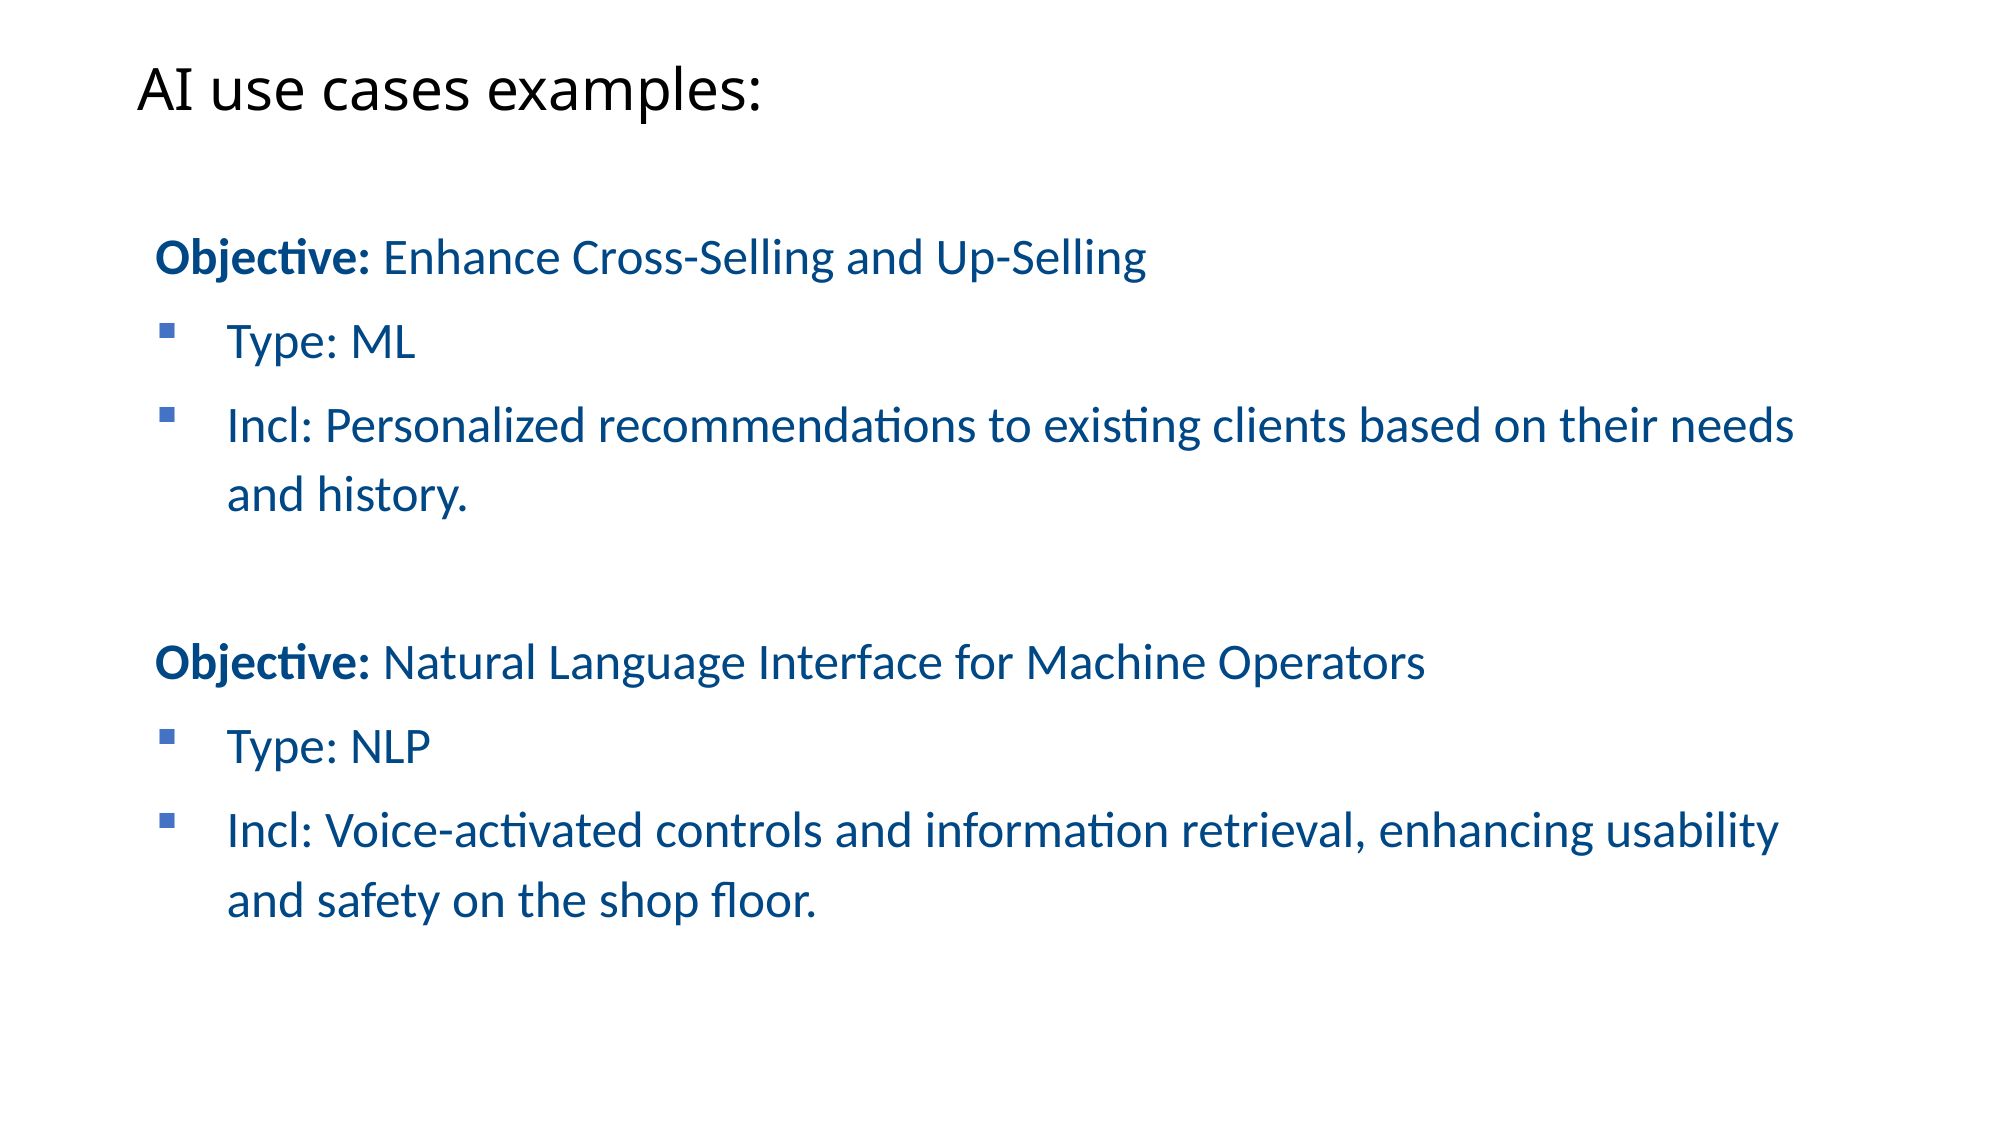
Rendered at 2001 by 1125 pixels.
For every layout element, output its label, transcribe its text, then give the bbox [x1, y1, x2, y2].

title AI use cases examples: [137, 59, 1863, 139]
list Objective: Enhance Cross-Selling and Up-Selling Type: ML Incl: Personalized recommendations to existing clients based on their needs and history. Objective: Natural Language Interface for Machine Operators Type: NLP Incl: Voice-activated controls and information retrieval, enhancing usability and safety on the shop floor. [137, 214, 1863, 929]
